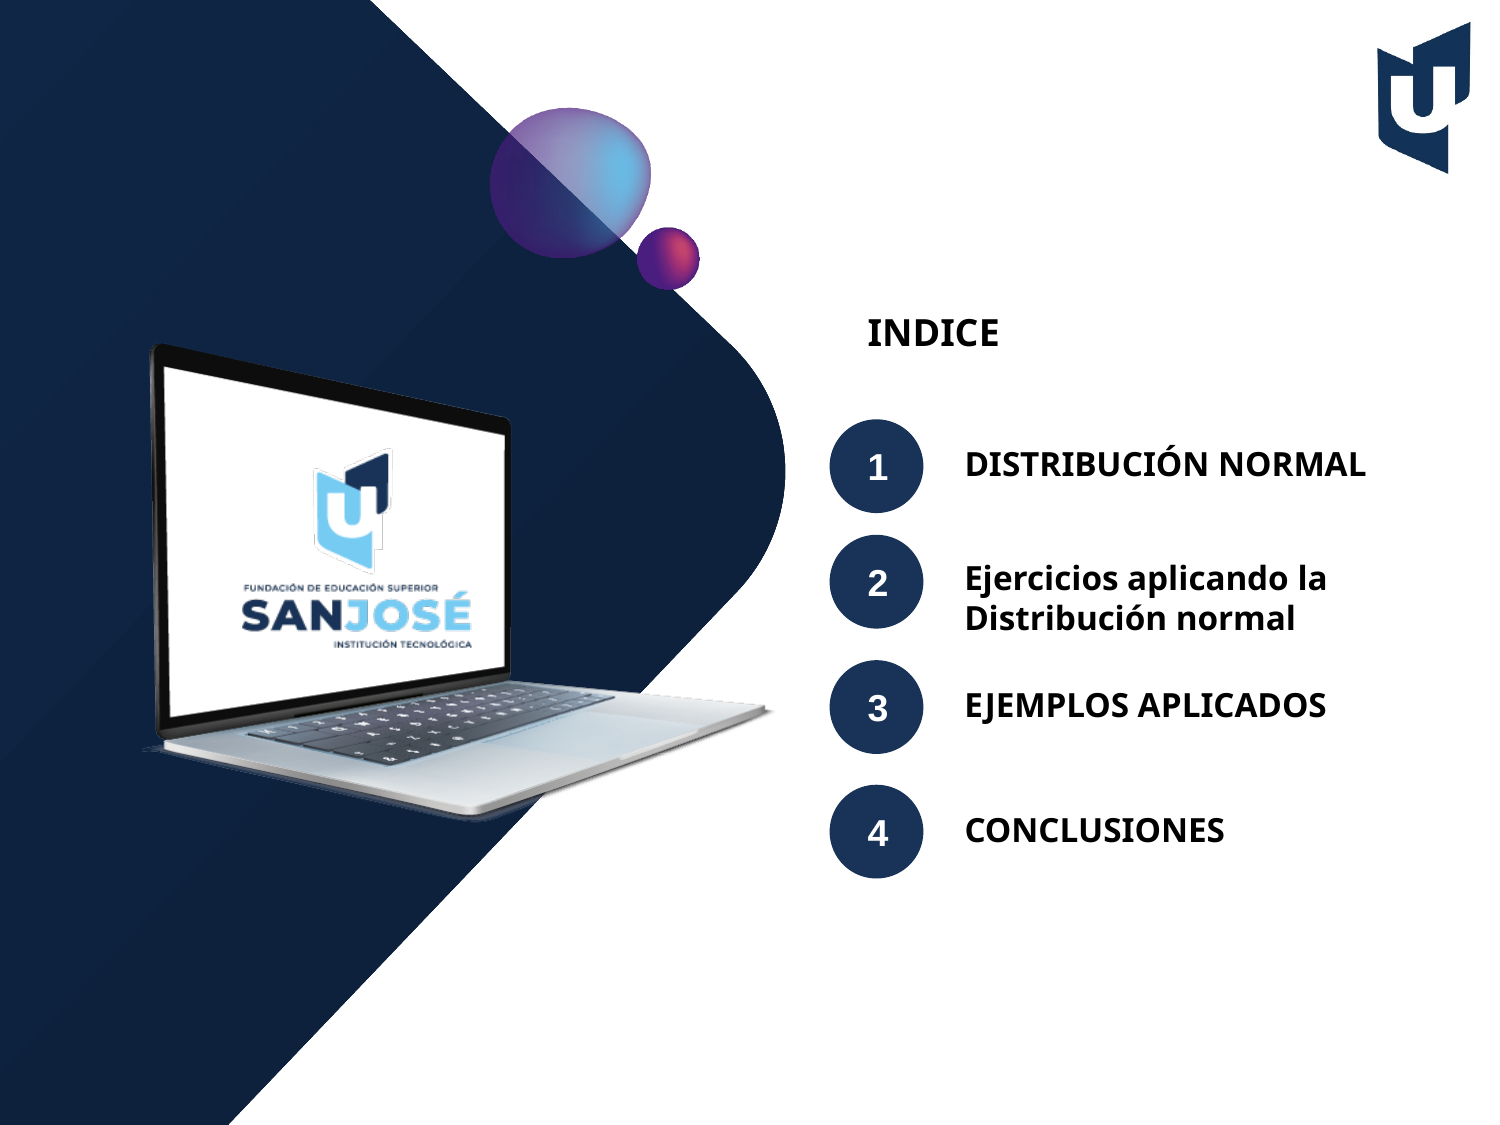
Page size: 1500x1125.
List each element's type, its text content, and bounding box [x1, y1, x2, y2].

picture [97, 16, 834, 857]
text_box [834, 533, 925, 630]
text_box 3 [852, 676, 900, 737]
text_box 2 [852, 551, 900, 612]
text_box CONCLUSIONES [949, 801, 1500, 856]
text_box [0, 0, 486, 1125]
text_box Ejercicios aplicando la Distribución normal [949, 549, 1368, 645]
text_box [834, 418, 925, 515]
text_box EJEMPLOS APLICADOS [949, 676, 1500, 732]
picture [1367, 16, 1481, 178]
text_box [834, 659, 925, 755]
text_box 4 [852, 801, 900, 862]
text_box INDICE [852, 301, 1299, 362]
text_box [834, 783, 925, 880]
text_box DISTRIBUCIÓN NORMAL [949, 435, 1396, 491]
text_box 1 [852, 435, 900, 496]
